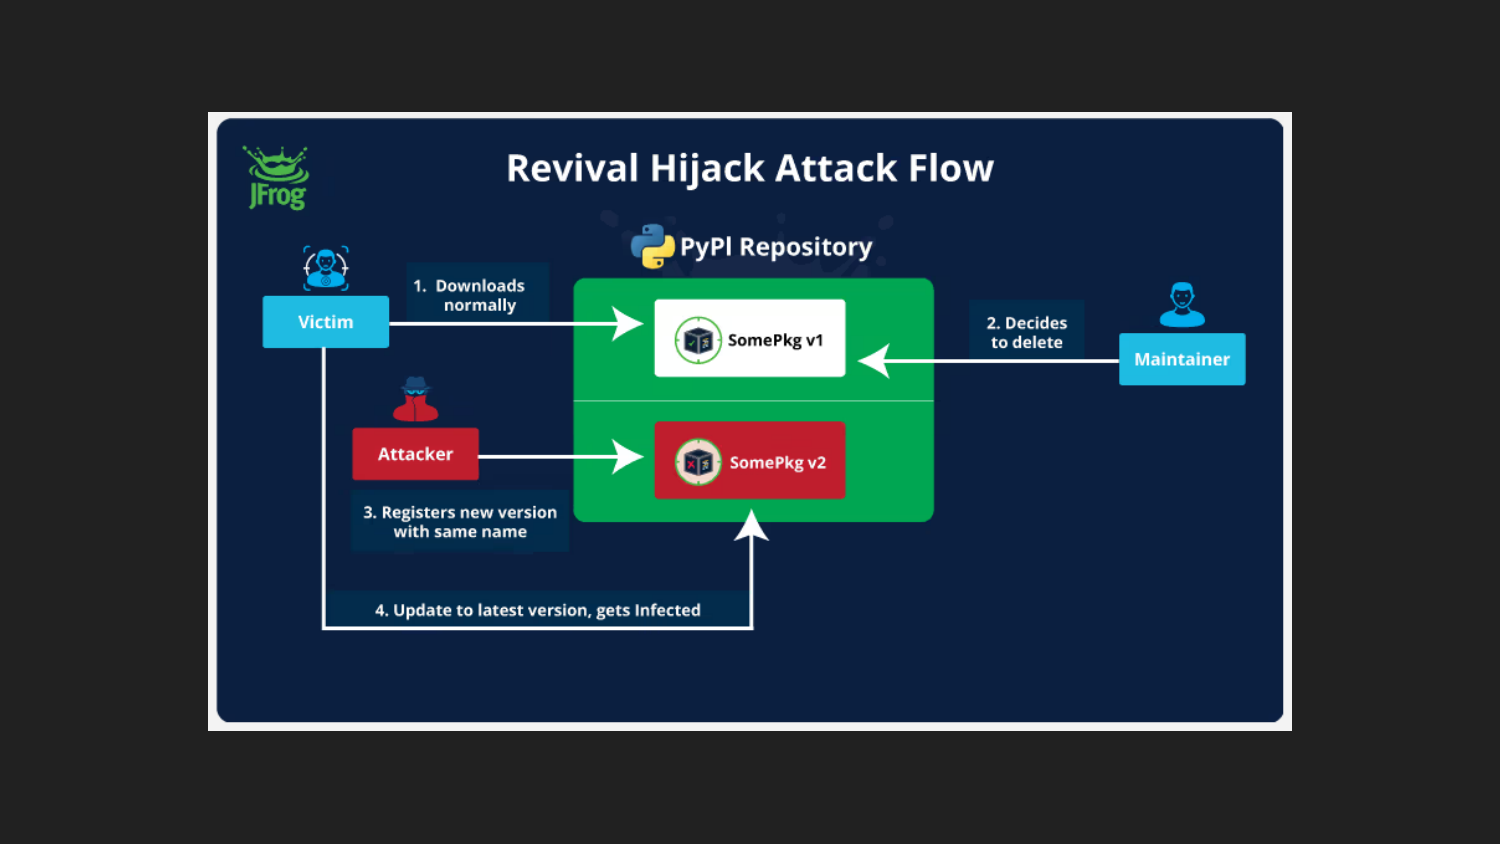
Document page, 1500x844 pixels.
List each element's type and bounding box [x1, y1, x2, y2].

picture [208, 112, 1292, 731]
